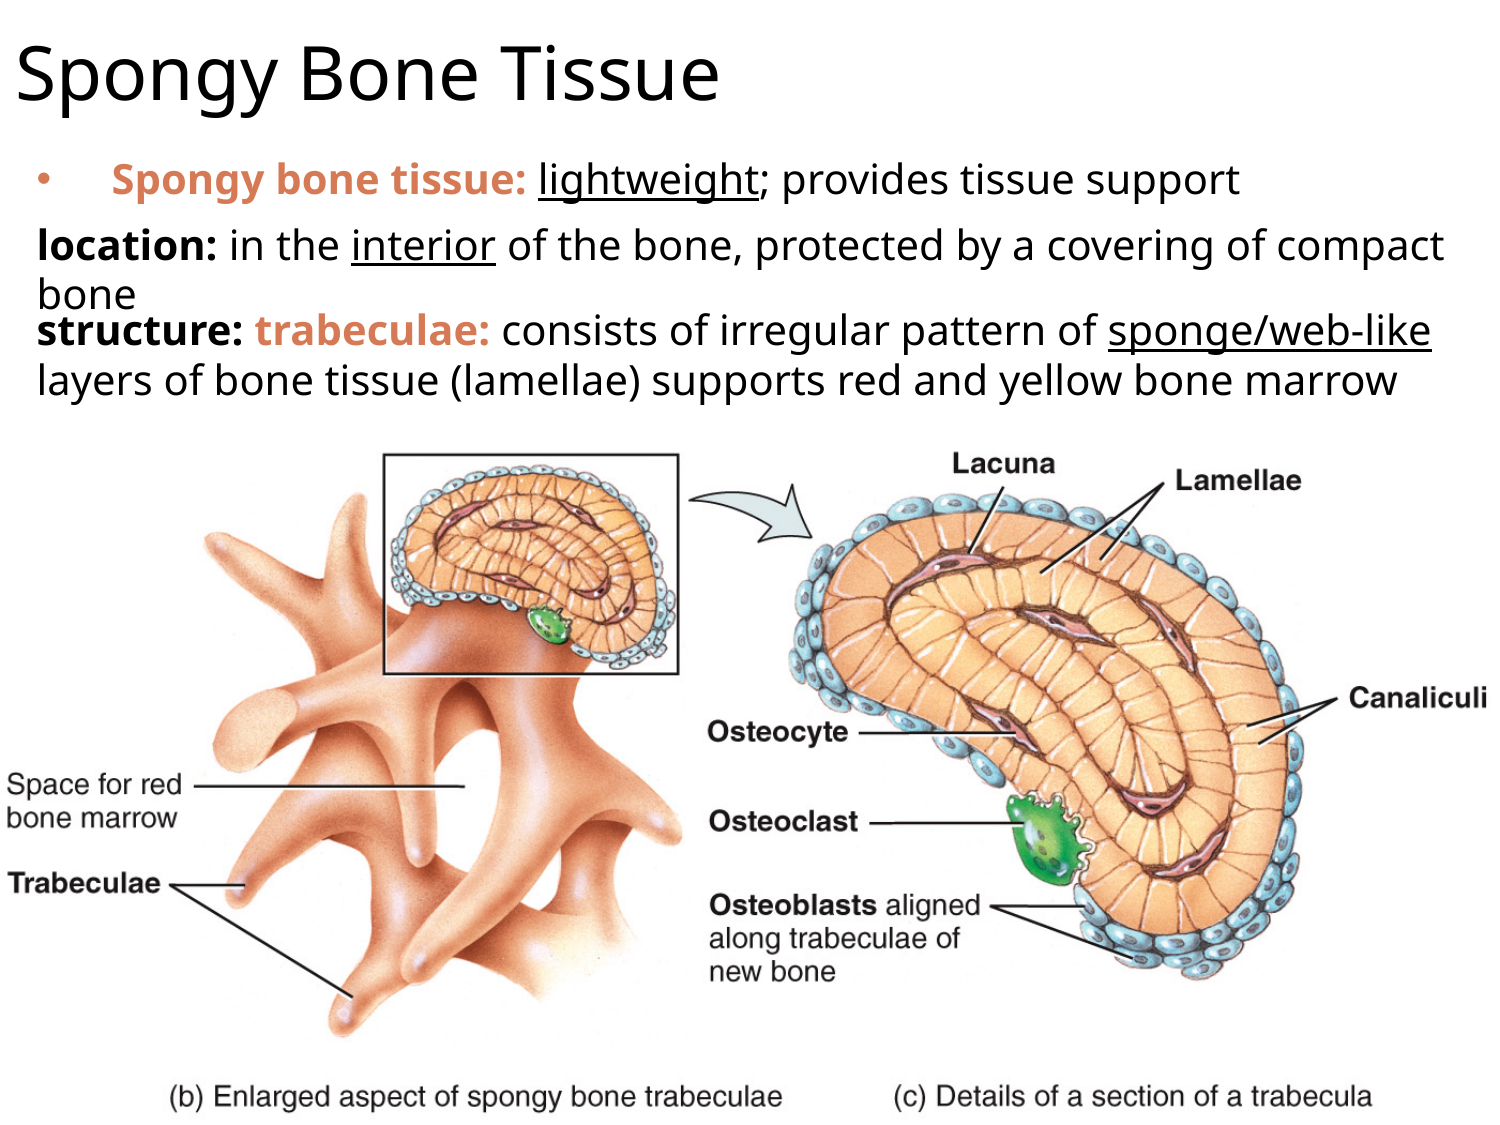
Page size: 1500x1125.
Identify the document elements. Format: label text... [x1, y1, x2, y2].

text_box Spongy bone tissue: lightweight; provides tissue support [21, 154, 1499, 211]
picture [0, 443, 1499, 1125]
title Spongy Bone Tissue [0, 0, 1500, 154]
text_box location: in the interior of the bone, protected by a covering of compact bone [21, 211, 1499, 326]
text_box structure: trabeculae: consists of irregular pattern of sponge/web-like layers of bone tissue (lamellae) supports red and yellow bone marrow [21, 326, 1499, 443]
